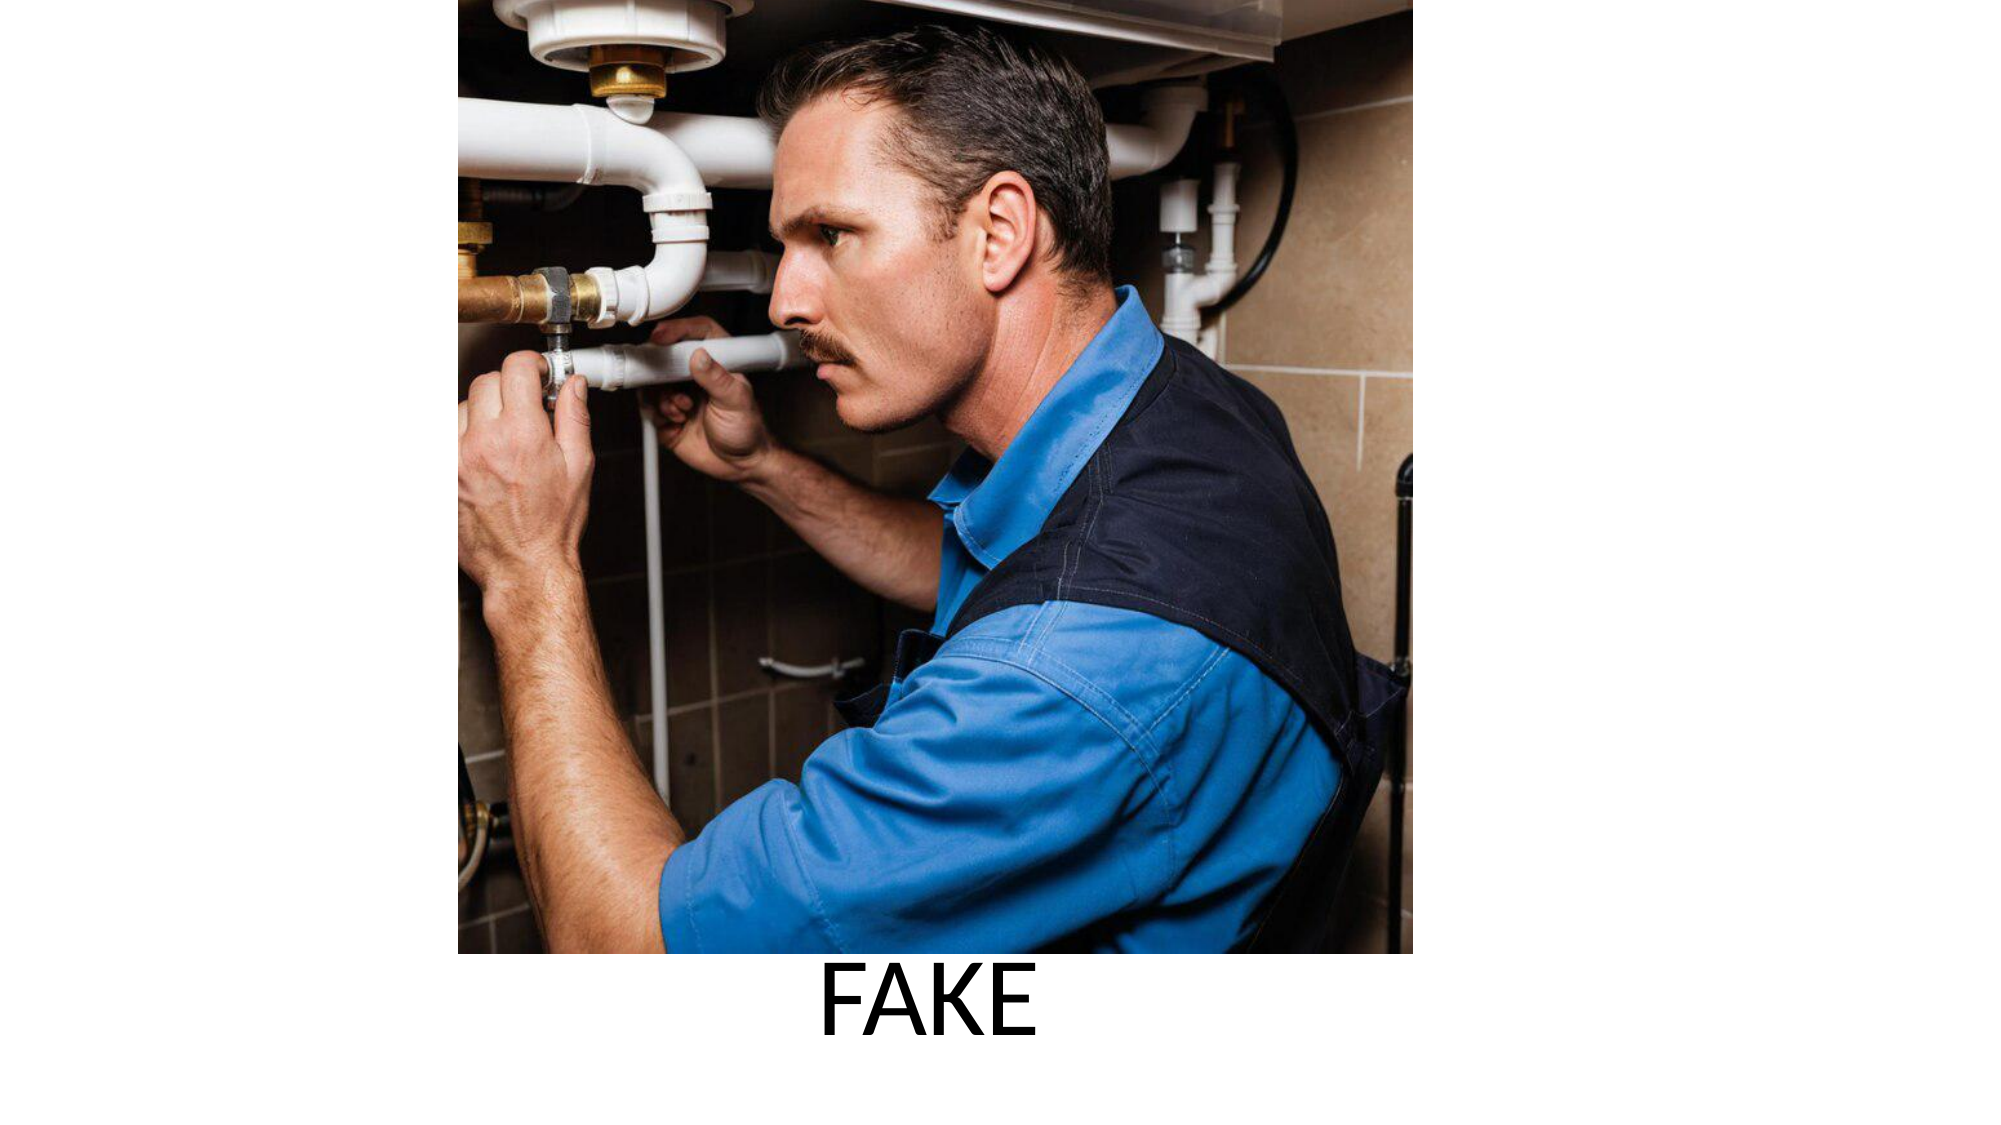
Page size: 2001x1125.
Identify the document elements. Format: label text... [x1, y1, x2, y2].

text_box FAKE [802, 915, 1767, 1066]
picture [458, 0, 1413, 954]
